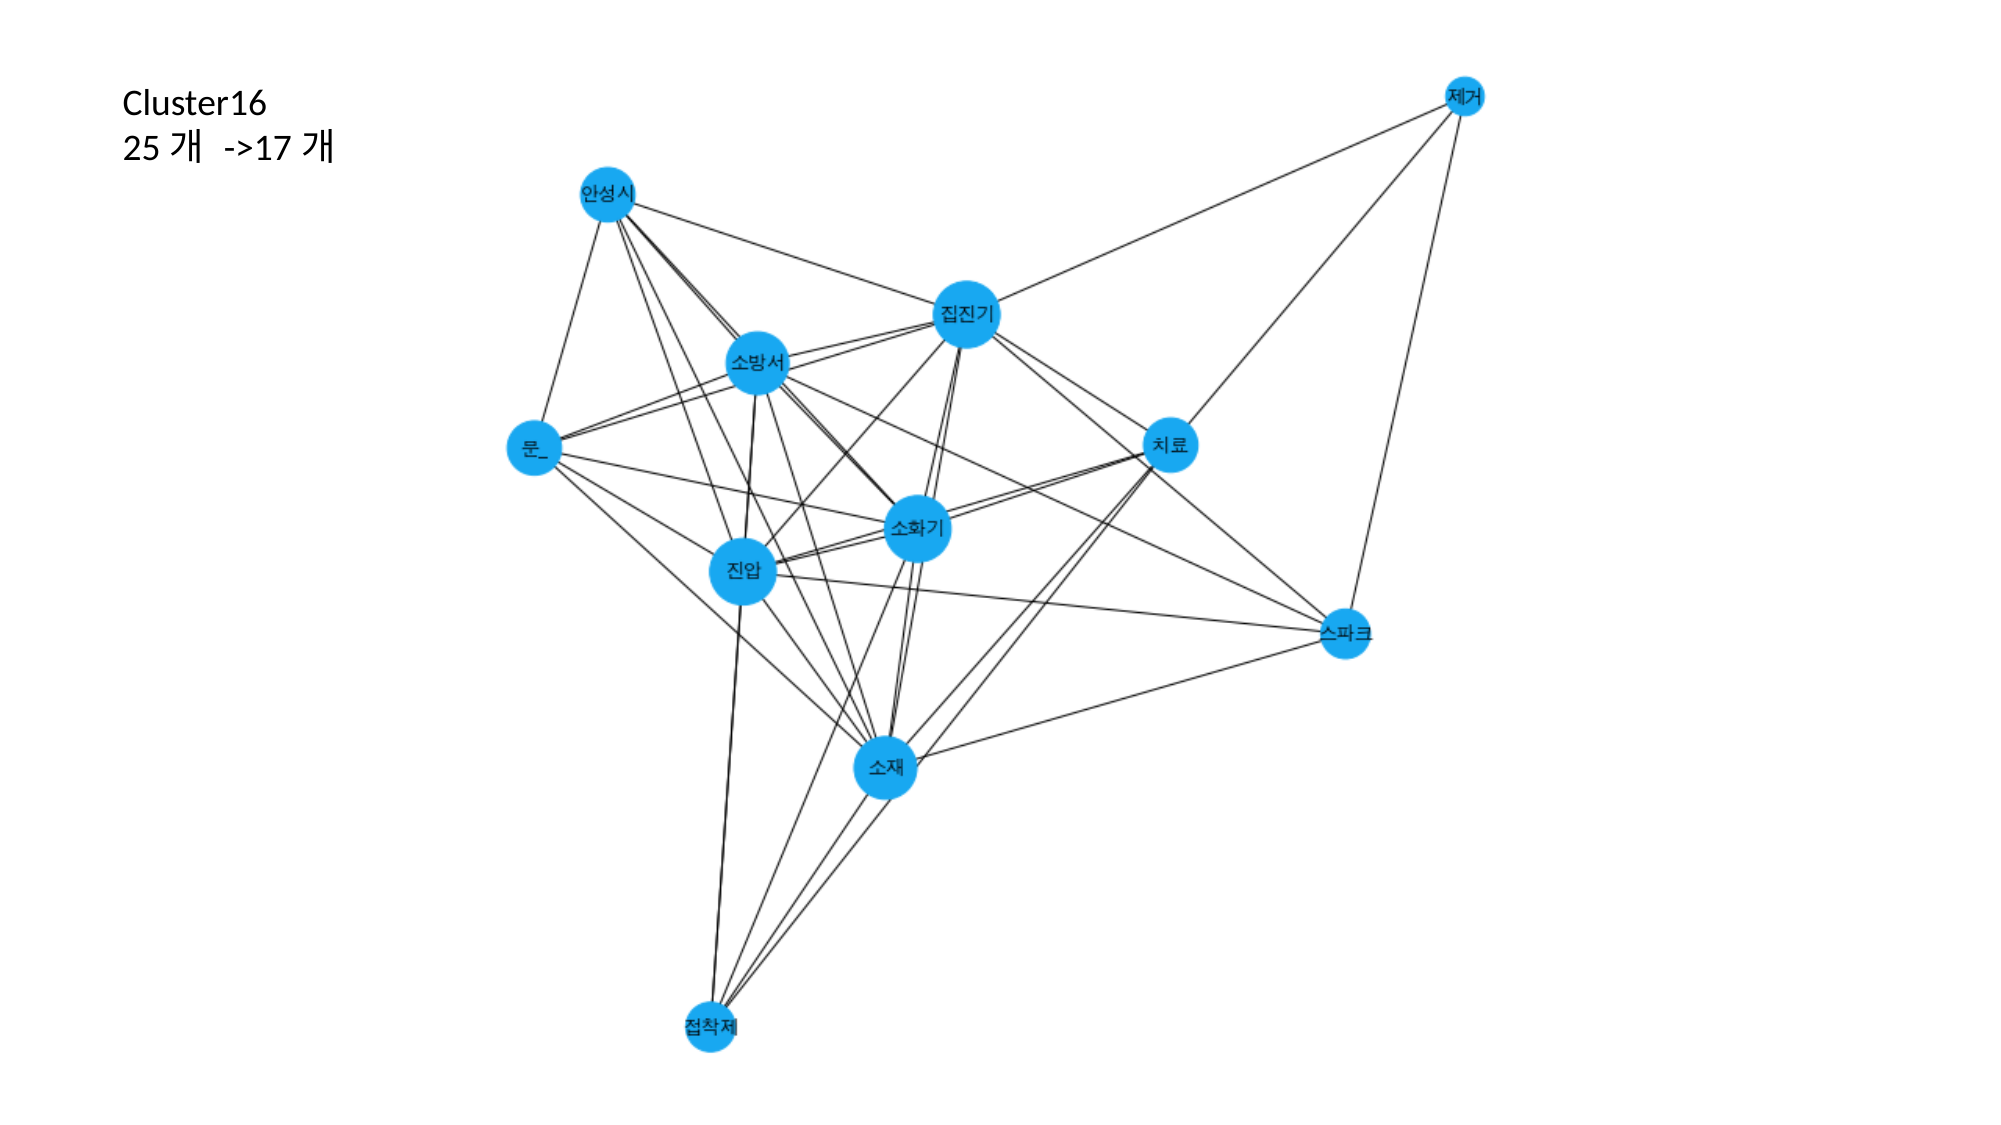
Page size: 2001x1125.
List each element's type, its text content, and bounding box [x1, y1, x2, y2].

picture [437, 0, 1563, 1125]
text_box Cluster16 25개 ->17개 [108, 70, 382, 176]
